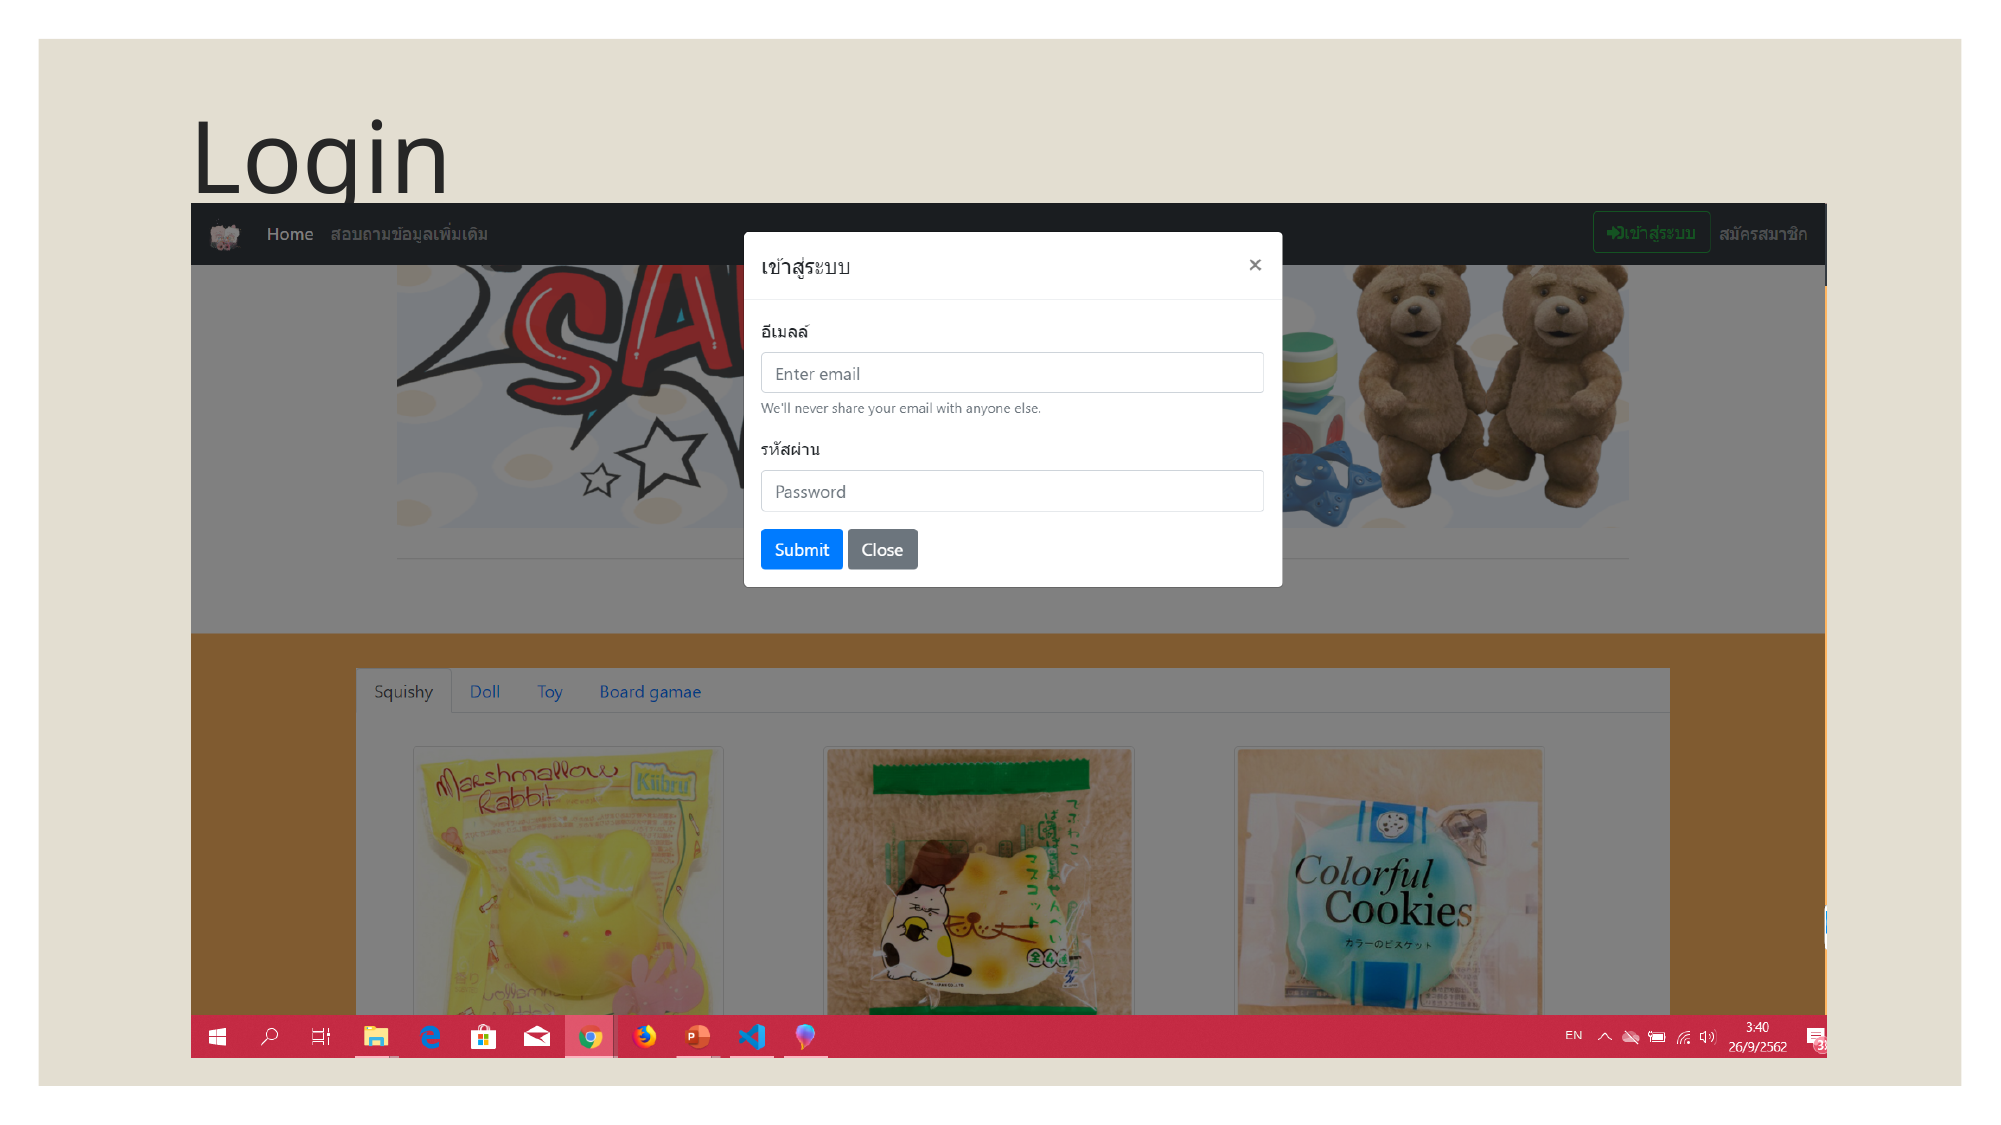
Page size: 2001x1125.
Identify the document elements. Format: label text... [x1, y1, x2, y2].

title Login [174, 48, 1825, 274]
picture [191, 203, 1827, 1058]
